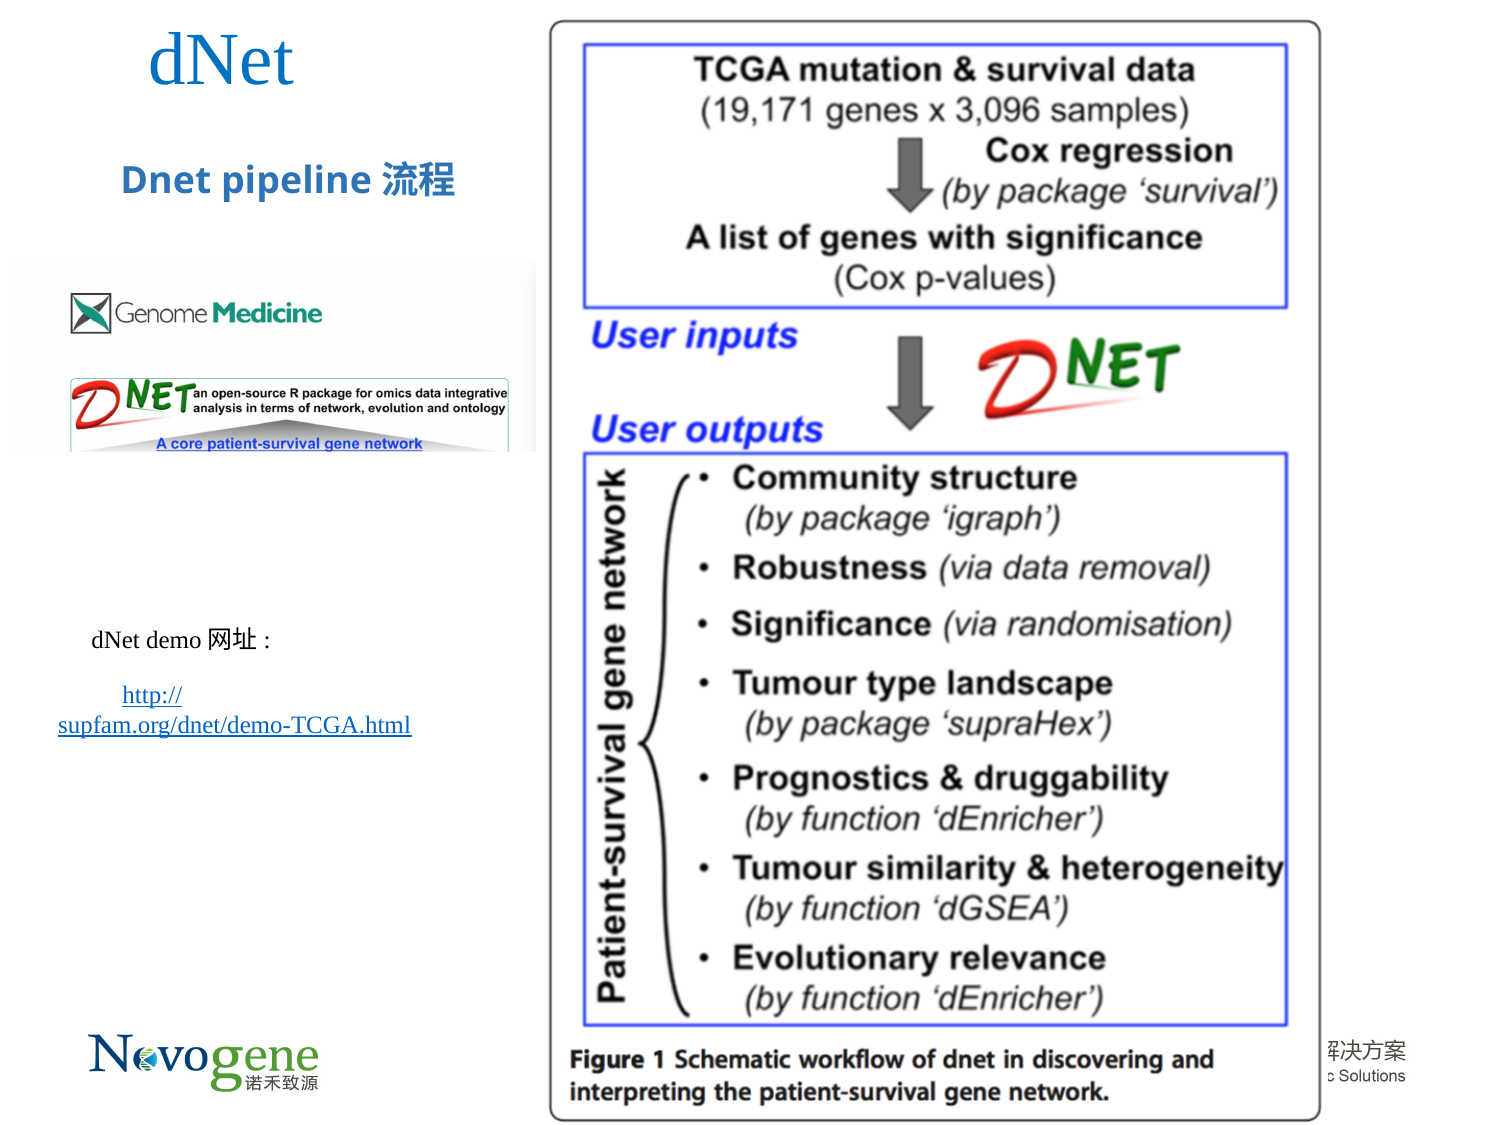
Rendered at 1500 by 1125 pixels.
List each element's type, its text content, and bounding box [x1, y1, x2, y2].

picture [0, 0, 1500, 1125]
title dNet [133, 0, 1410, 121]
text_box Dnet pipeline流程 [105, 148, 472, 209]
text_box dNet demo网址: http://supfam.org/dnet/demo-TCGA.html [43, 616, 510, 747]
